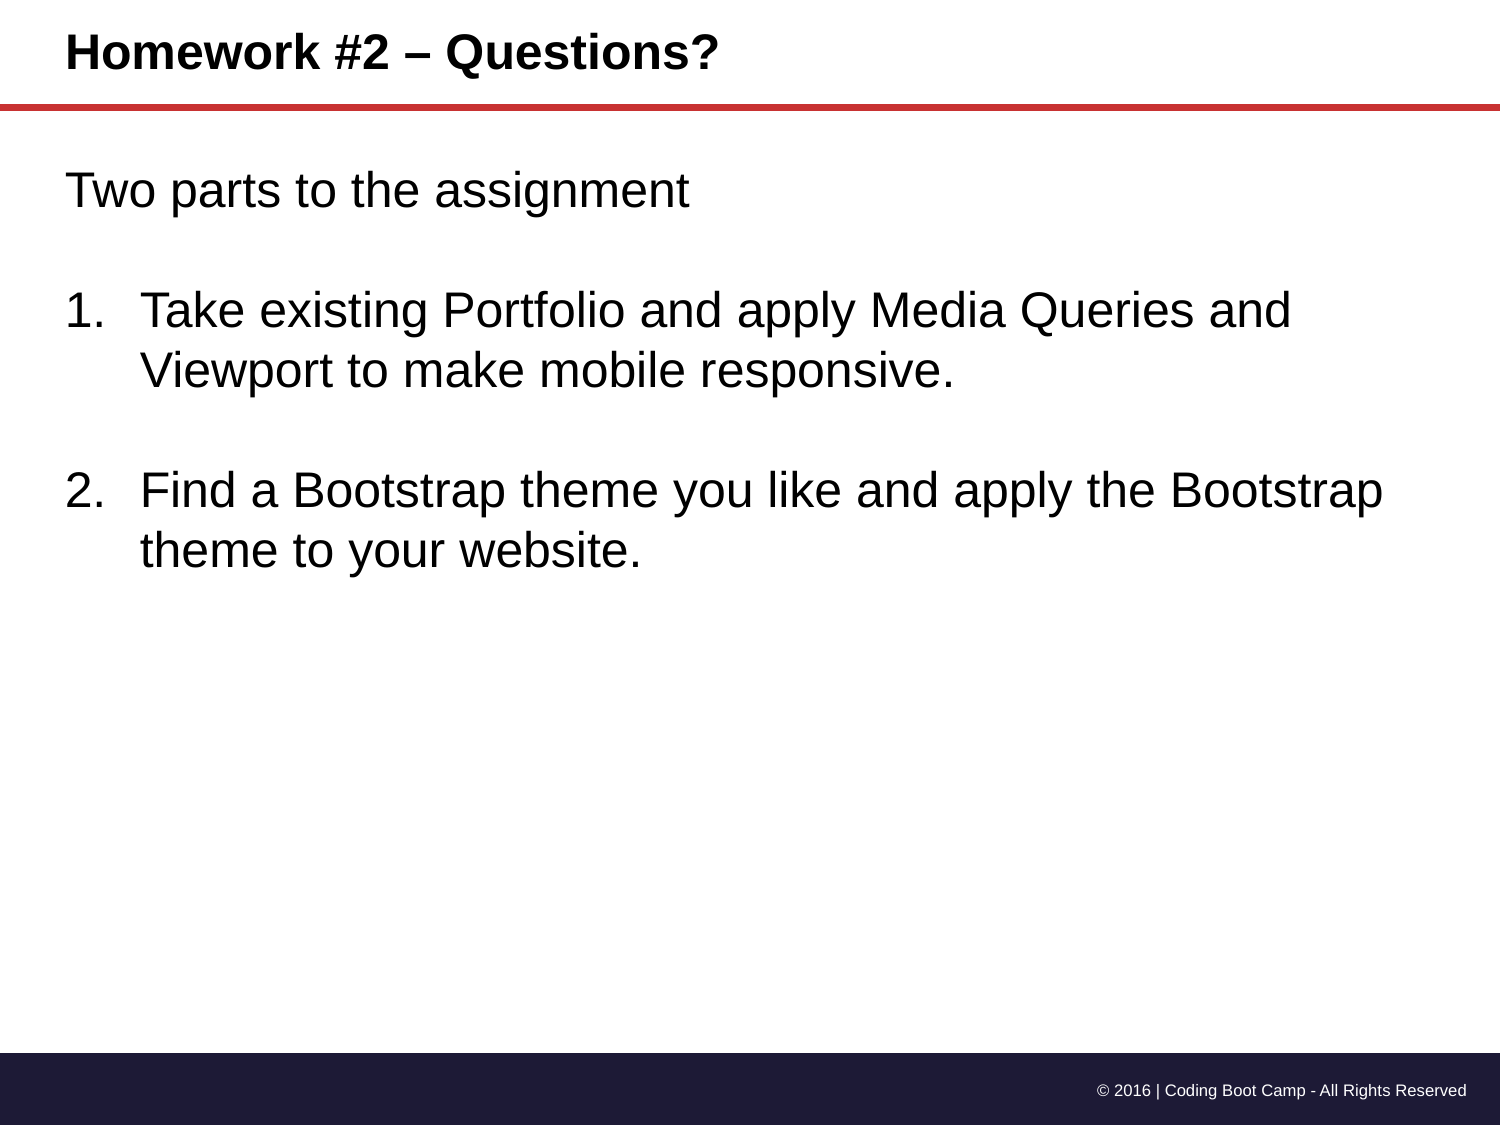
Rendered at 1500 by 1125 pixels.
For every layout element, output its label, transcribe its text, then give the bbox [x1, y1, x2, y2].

text_box Two parts to the assignment Take existing Portfolio and apply Media Queries and Viewport to make mobile responsive. Find a Bootstrap theme you like and apply the Bootstrap theme to your website. [49, 149, 1475, 705]
title Homework #2 – Questions? [50, 0, 948, 108]
